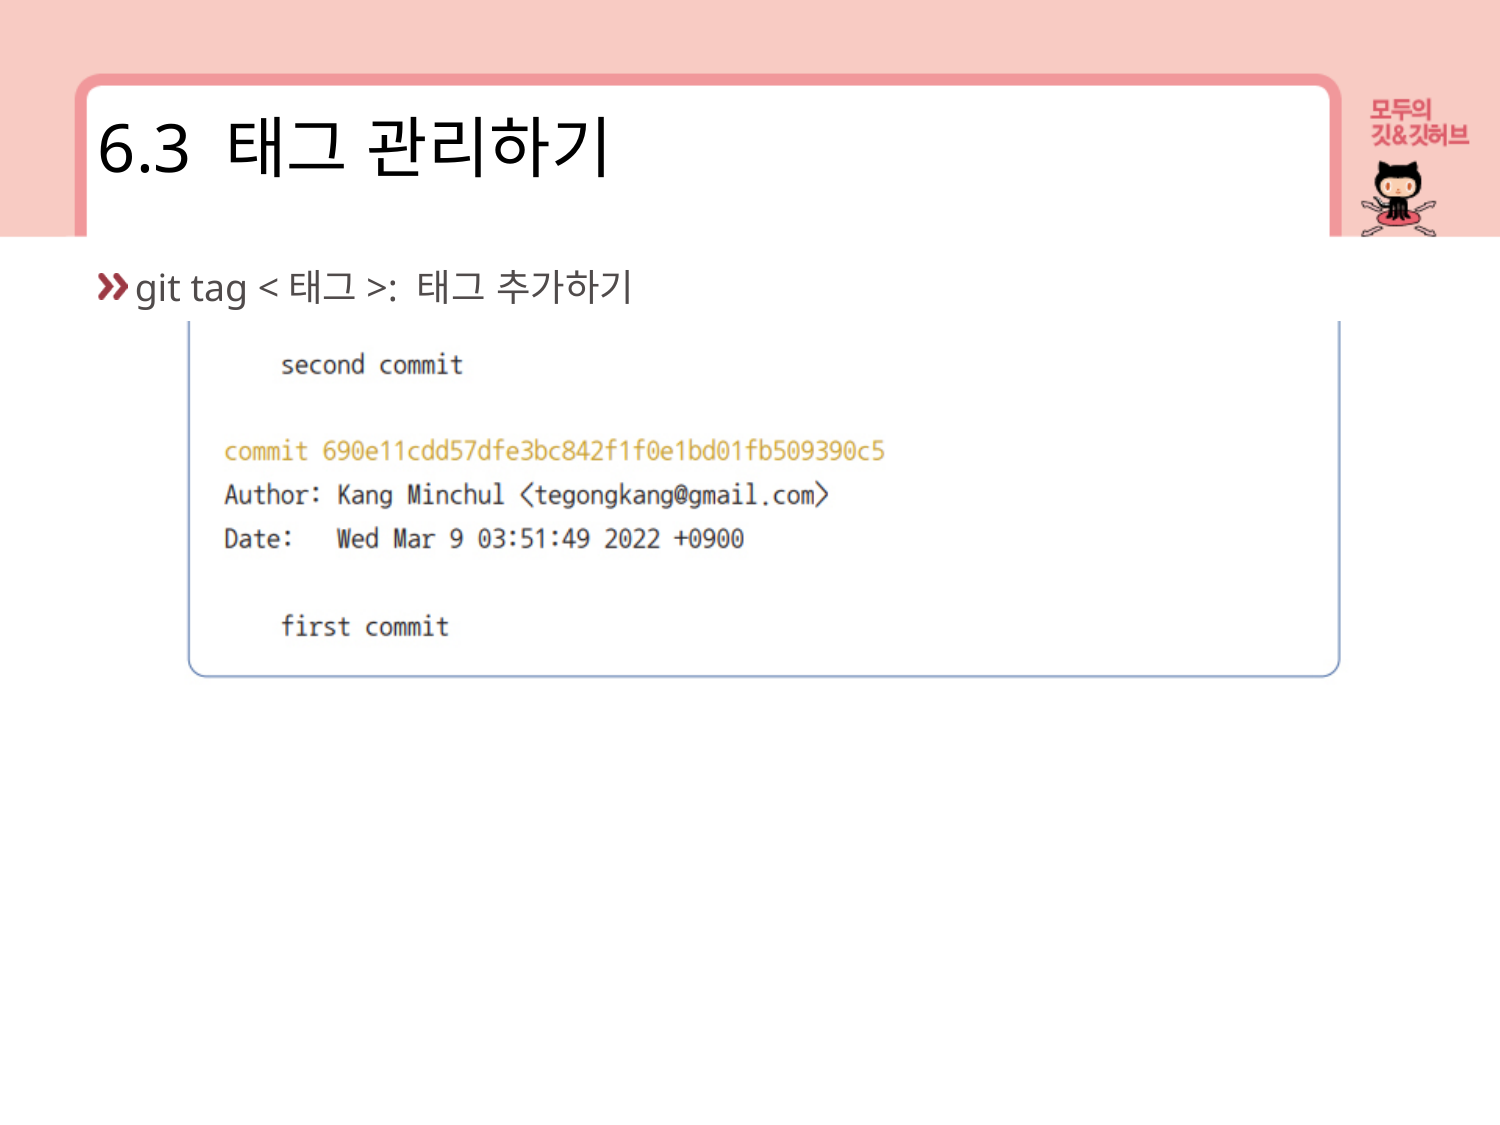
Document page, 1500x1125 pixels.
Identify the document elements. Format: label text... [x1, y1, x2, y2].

text_box 6.3 태그 관리하기 [82, 61, 1413, 193]
text_box git tag <태그>: 태그 추가하기 [82, 252, 1413, 1067]
picture [0, 0, 1500, 1125]
